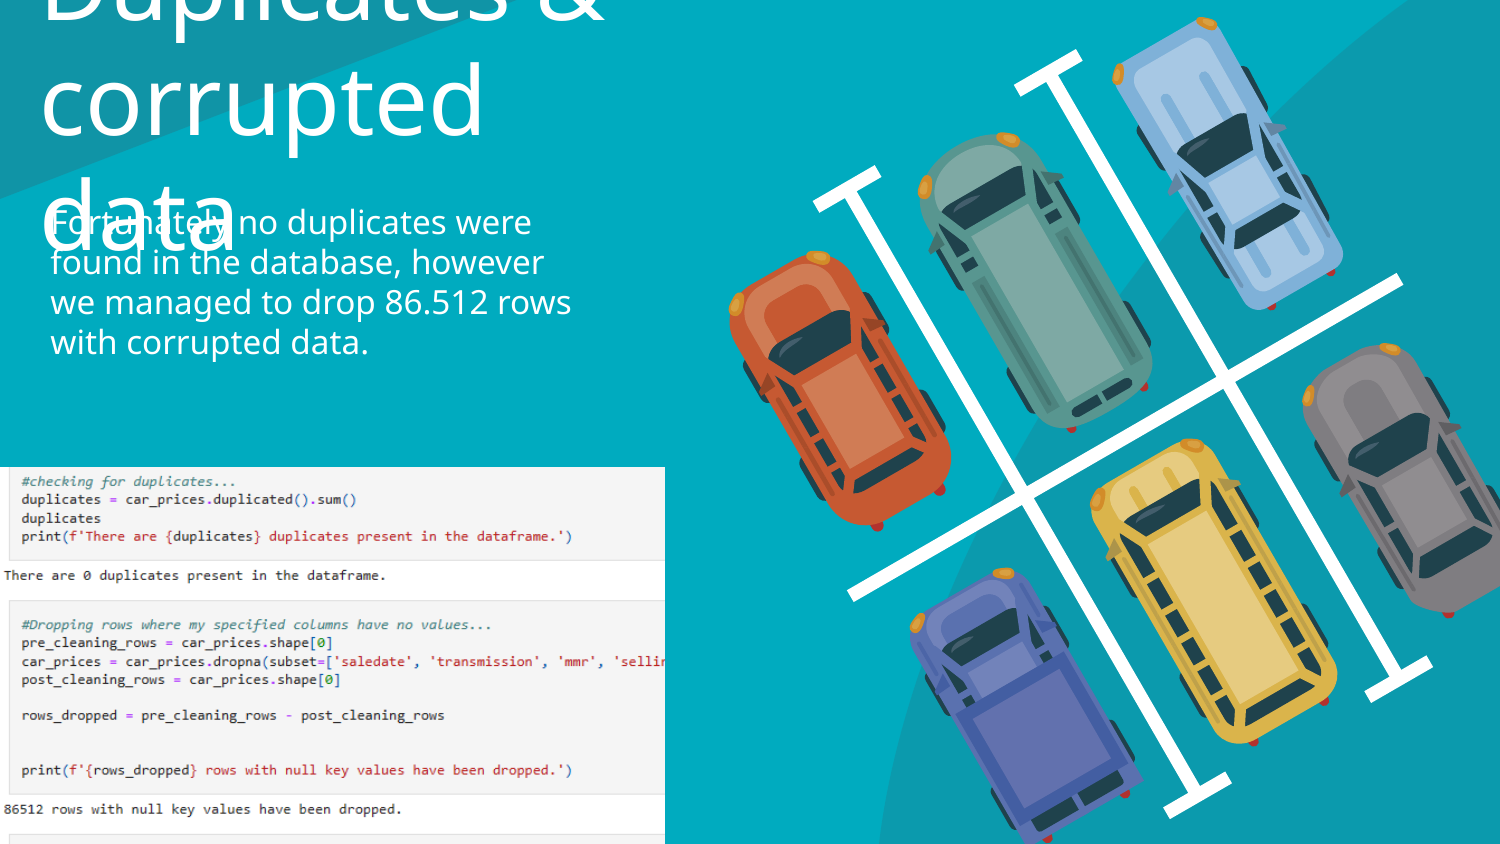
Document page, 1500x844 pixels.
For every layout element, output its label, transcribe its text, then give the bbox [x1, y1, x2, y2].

picture [0, 467, 665, 844]
title Duplicates & corrupted data [24, 50, 658, 145]
subtitle Fortunately no duplicates were found in the database, however we managed to drop 86.512 rows with corrupted data. [35, 186, 608, 465]
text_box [675, 0, 1500, 844]
